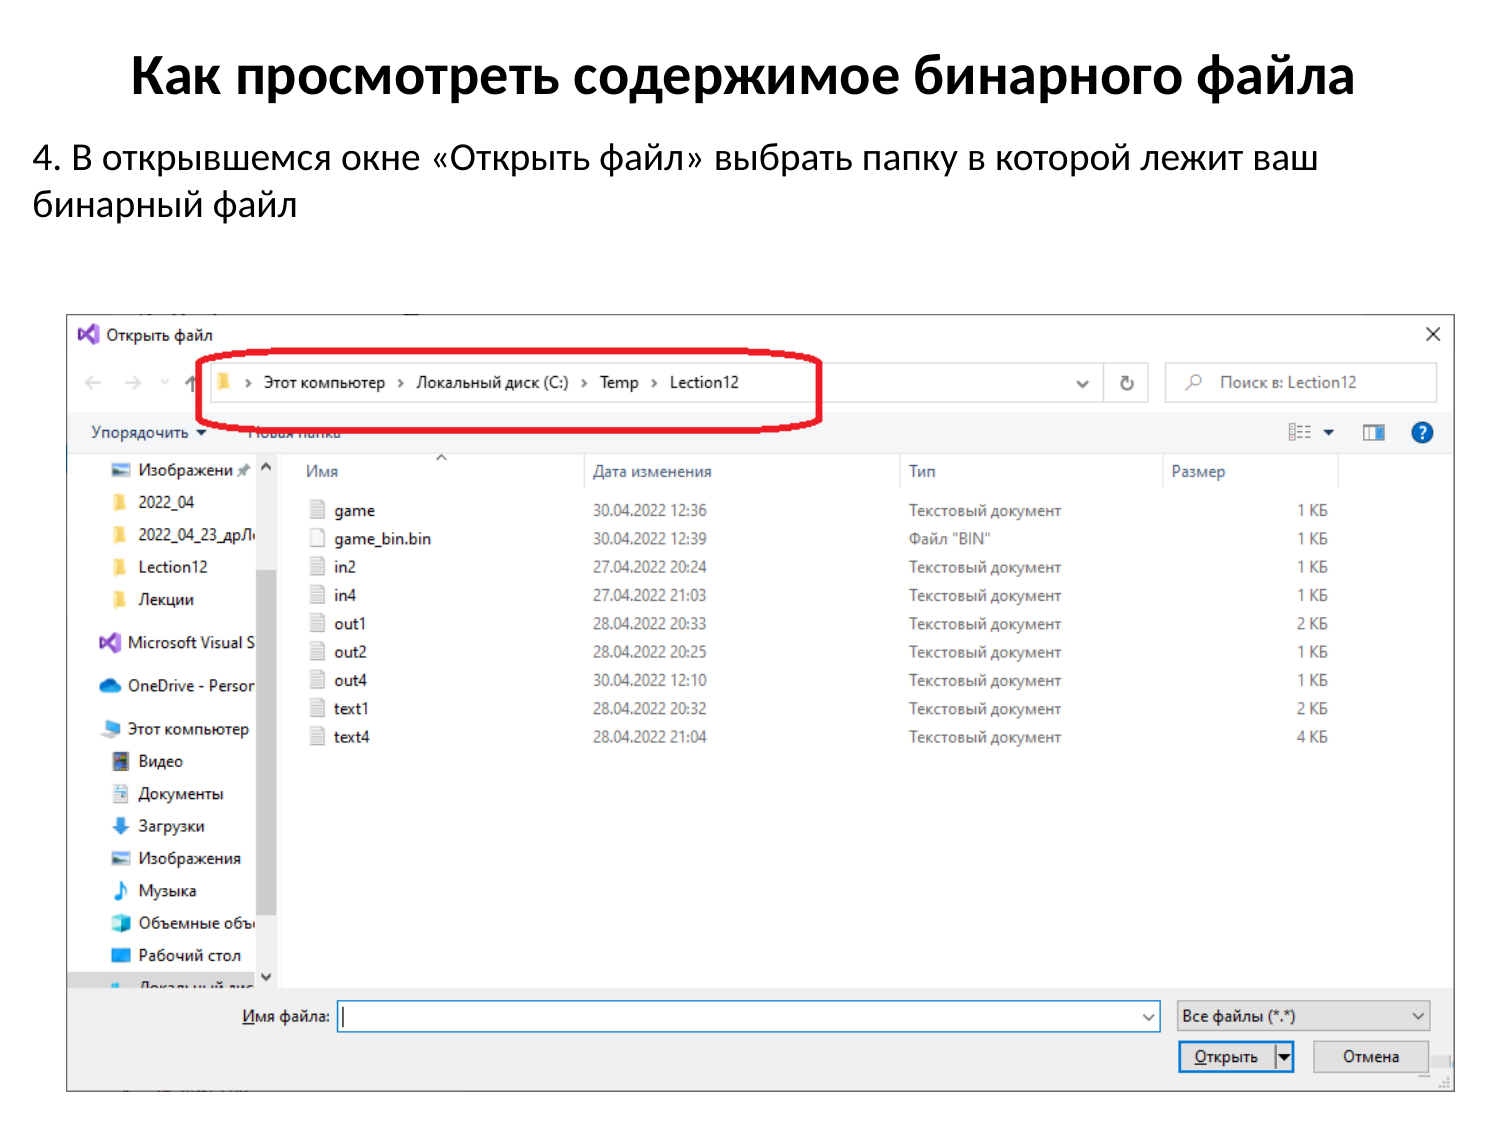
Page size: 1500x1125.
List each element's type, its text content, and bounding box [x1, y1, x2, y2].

picture [66, 314, 1455, 1093]
title Как просмотреть содержимое бинарного файла [29, 19, 1459, 123]
text_box 4. В открывшемся окне «Открыть файл» выбрать папку в которой лежит ваш бинарный файл [17, 123, 1483, 328]
